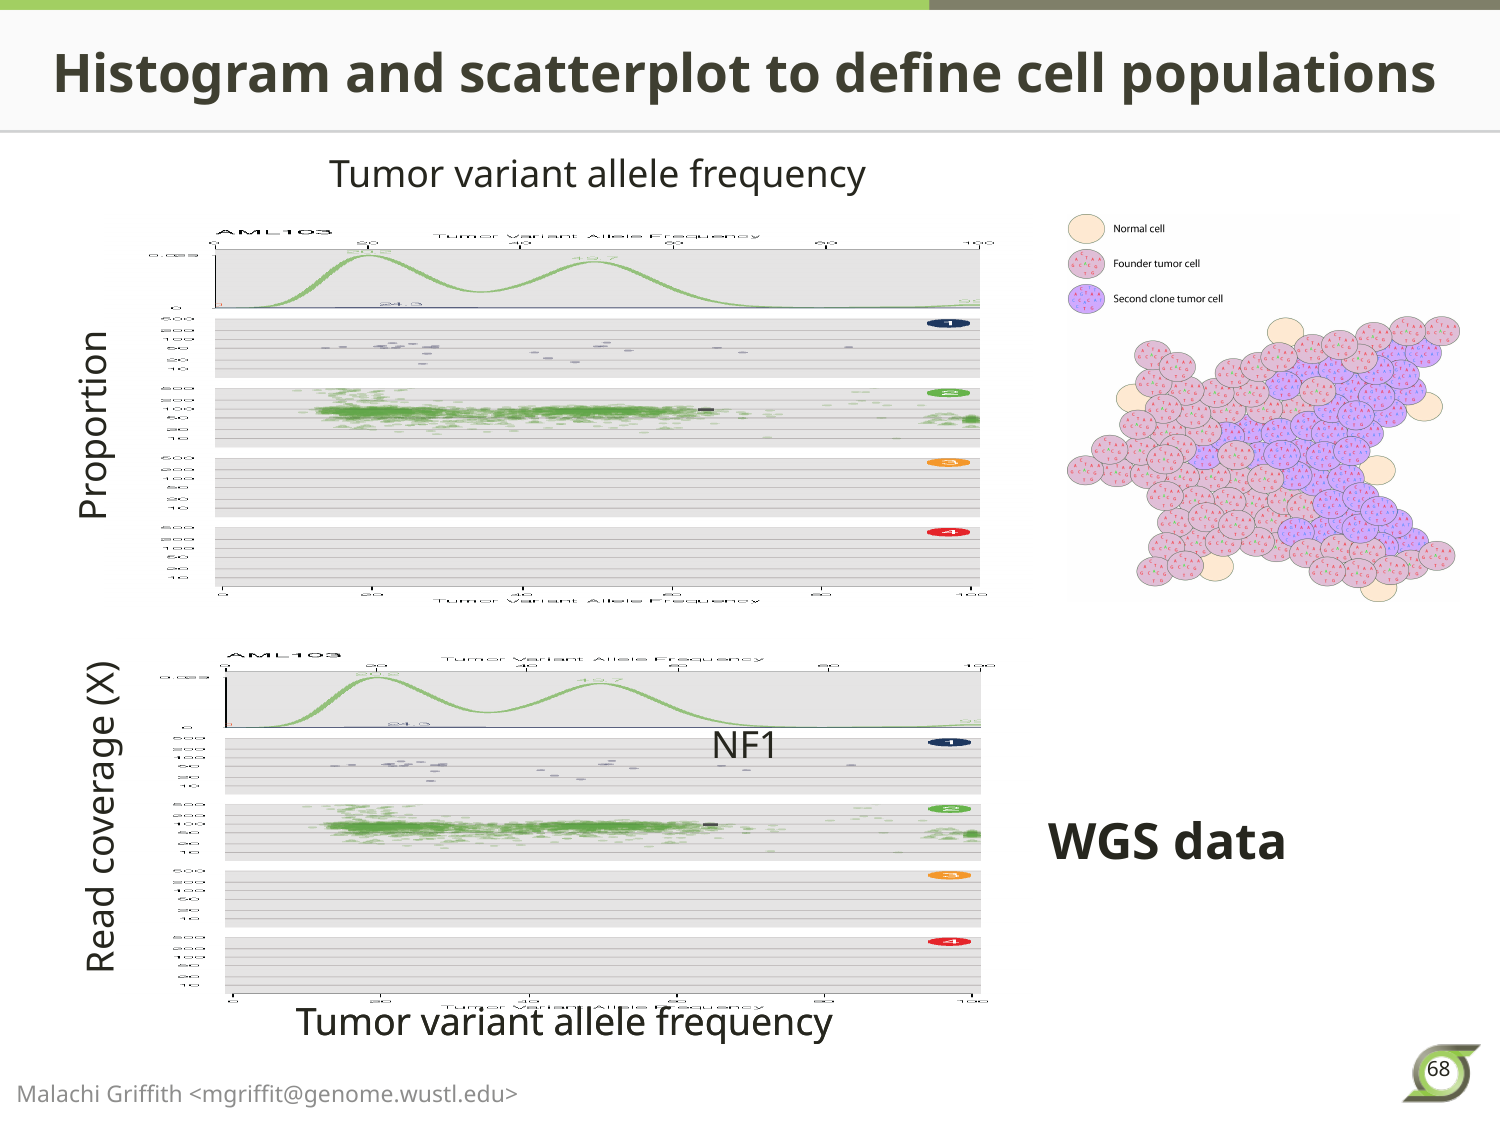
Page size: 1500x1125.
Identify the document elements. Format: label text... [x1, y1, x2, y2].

picture [1067, 213, 1460, 602]
text_box Tumor variant allele frequency [314, 142, 882, 203]
text_box Tumor variant allele frequency [280, 1025, 848, 1051]
text_box Read coverage (X) [68, 646, 111, 989]
picture [116, 638, 1033, 1018]
title Histogram and scatterplot to define cell populations [37, 24, 1476, 119]
text_box WGS data [1037, 801, 1445, 877]
text_box Proportion [61, 315, 98, 537]
picture [104, 213, 1033, 611]
footer Malachi Griffith <mgriffit@genome.wustl.edu> [1, 1063, 1334, 1124]
